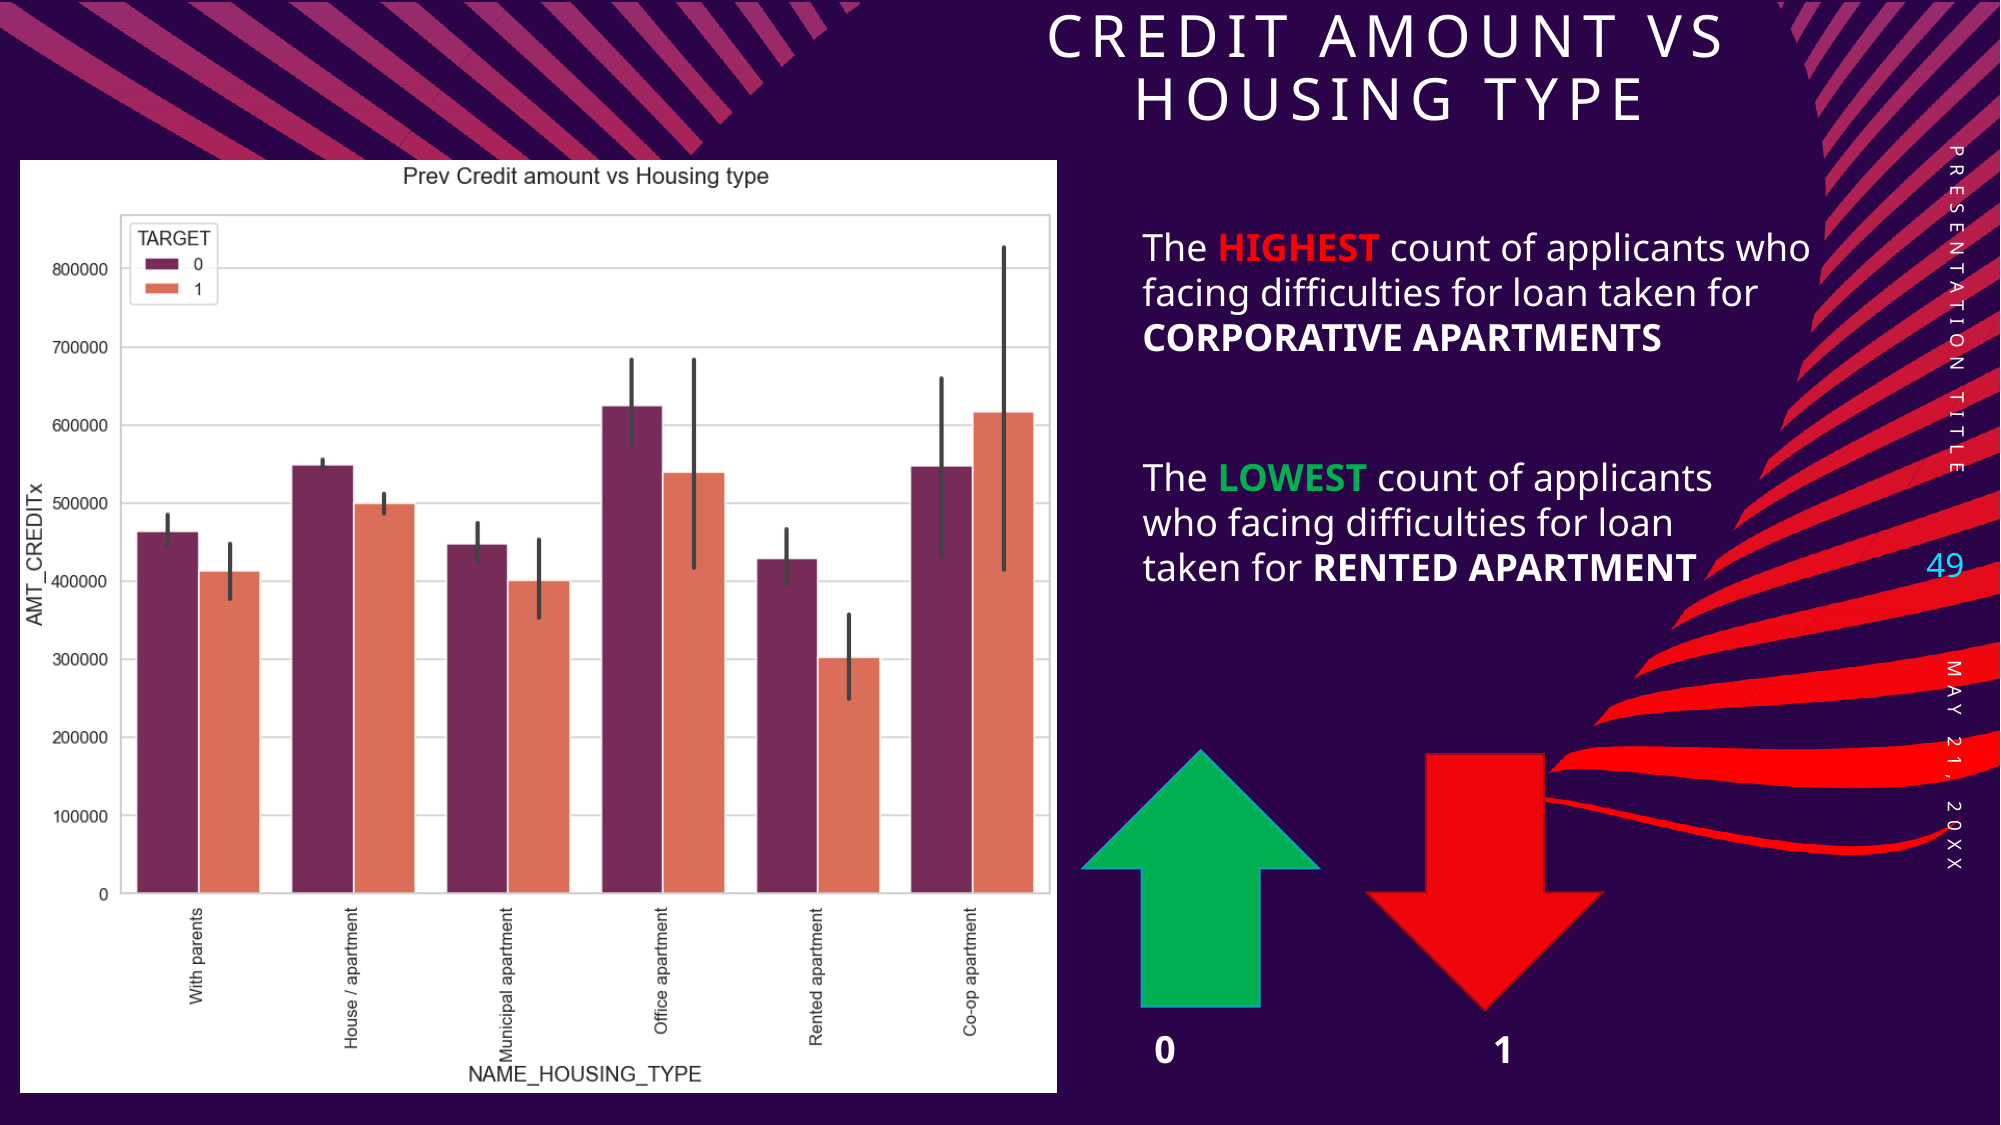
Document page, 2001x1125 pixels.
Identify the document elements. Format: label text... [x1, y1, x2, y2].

text_box The HIGHEST count of applicants who facing difficulties for loan taken for CORPORATIVE APARTMENTS [1127, 216, 1864, 366]
text_box 1 [1478, 1018, 1736, 1079]
slide_number 49 [1889, 519, 1980, 615]
text_box [1080, 748, 1322, 1008]
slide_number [1925, 645, 1986, 1080]
footer PRESENTATION TITLE [1926, 33, 1987, 489]
text_box 0 [1139, 1018, 1335, 1079]
text_box [1364, 753, 1606, 1012]
text_box The LOWEST count of applicants who facing difficulties for loan taken for RENTED APARTMENT [1127, 446, 1772, 597]
title CREDIT AMOUNT VS HOUSING TYPE [970, 0, 1807, 151]
picture [0, 0, 2000, 1125]
